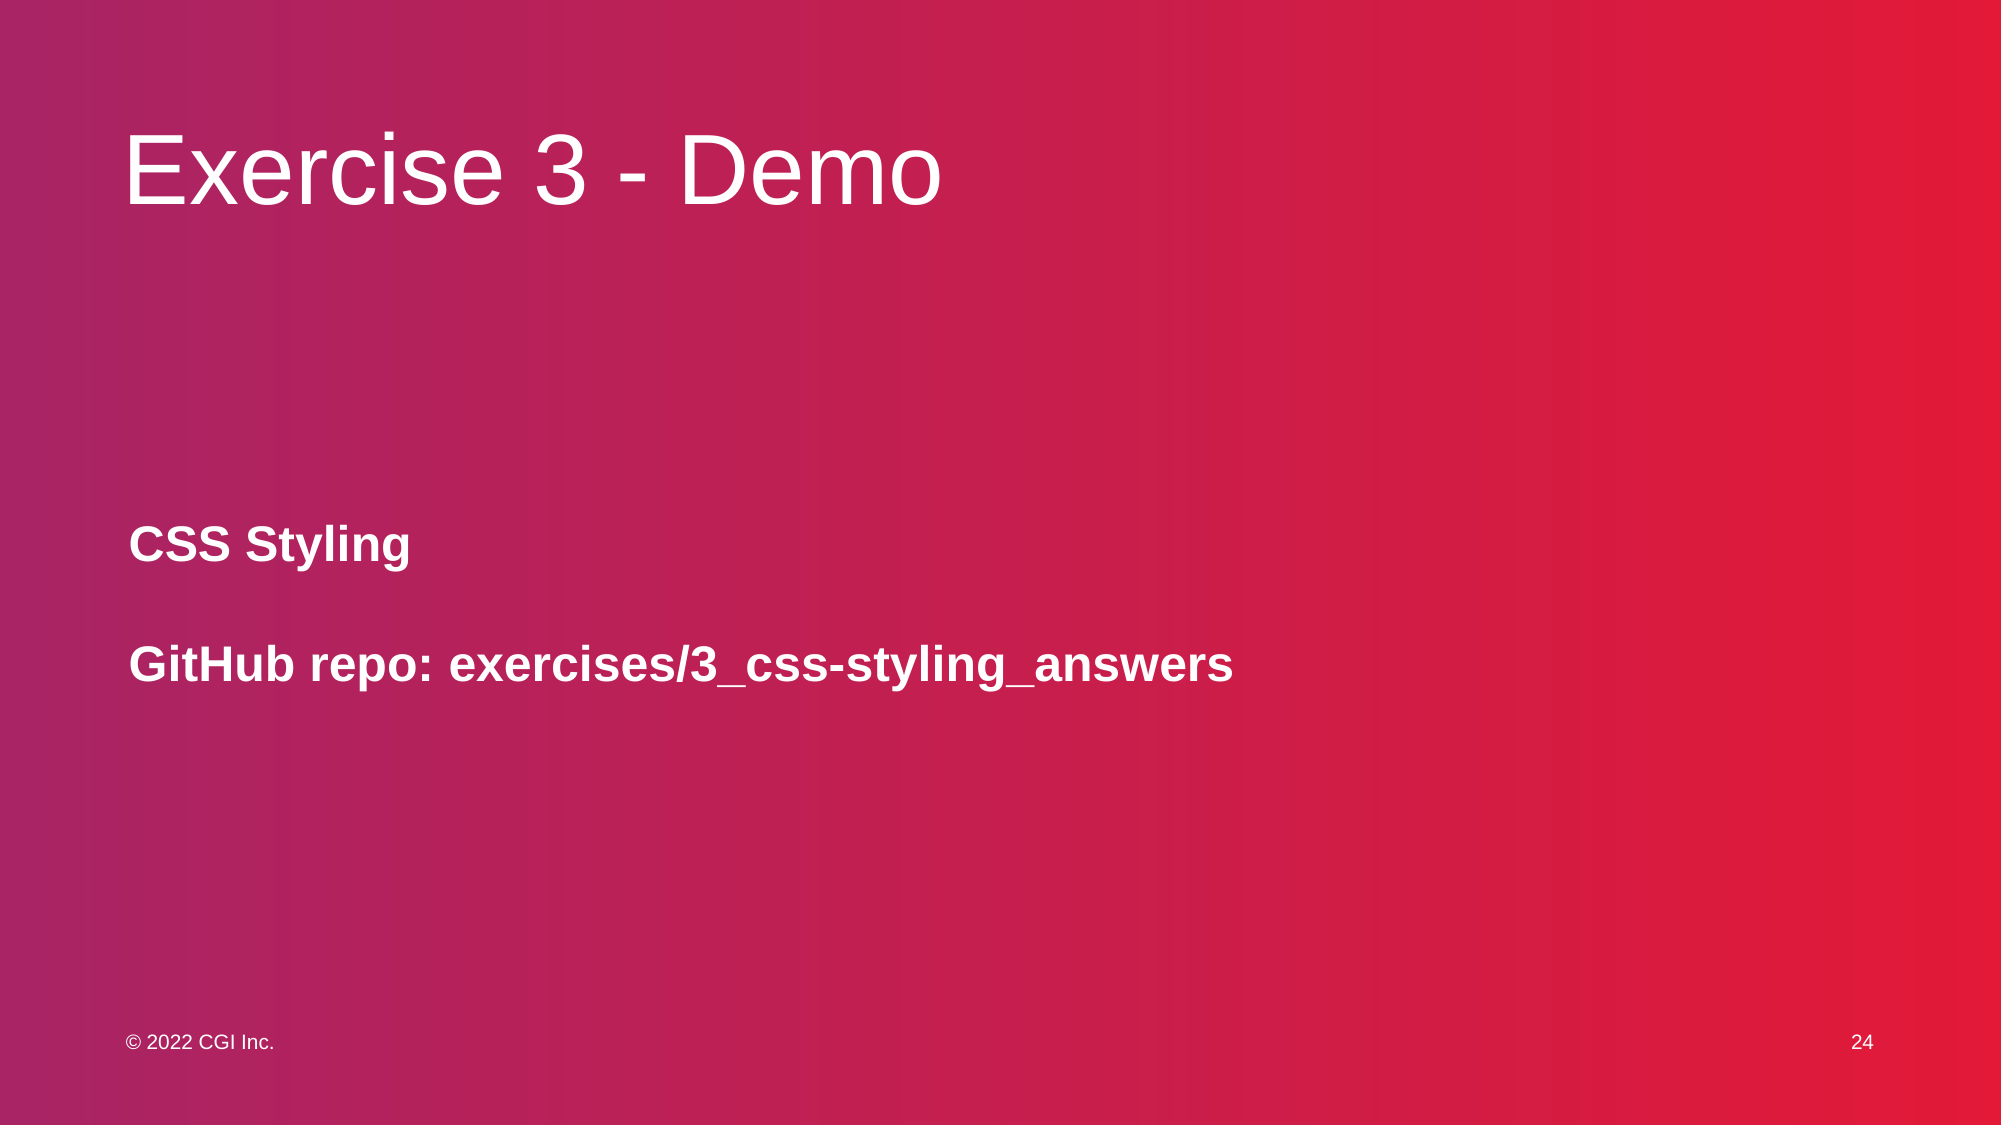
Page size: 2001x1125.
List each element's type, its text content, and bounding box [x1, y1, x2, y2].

title Exercise 3 - Demo [122, 104, 1130, 470]
slide_number 24 [1831, 1027, 1875, 1056]
subtitle CSS Styling GitHub repo: exercises/3_css-styling_answers [128, 511, 1461, 849]
